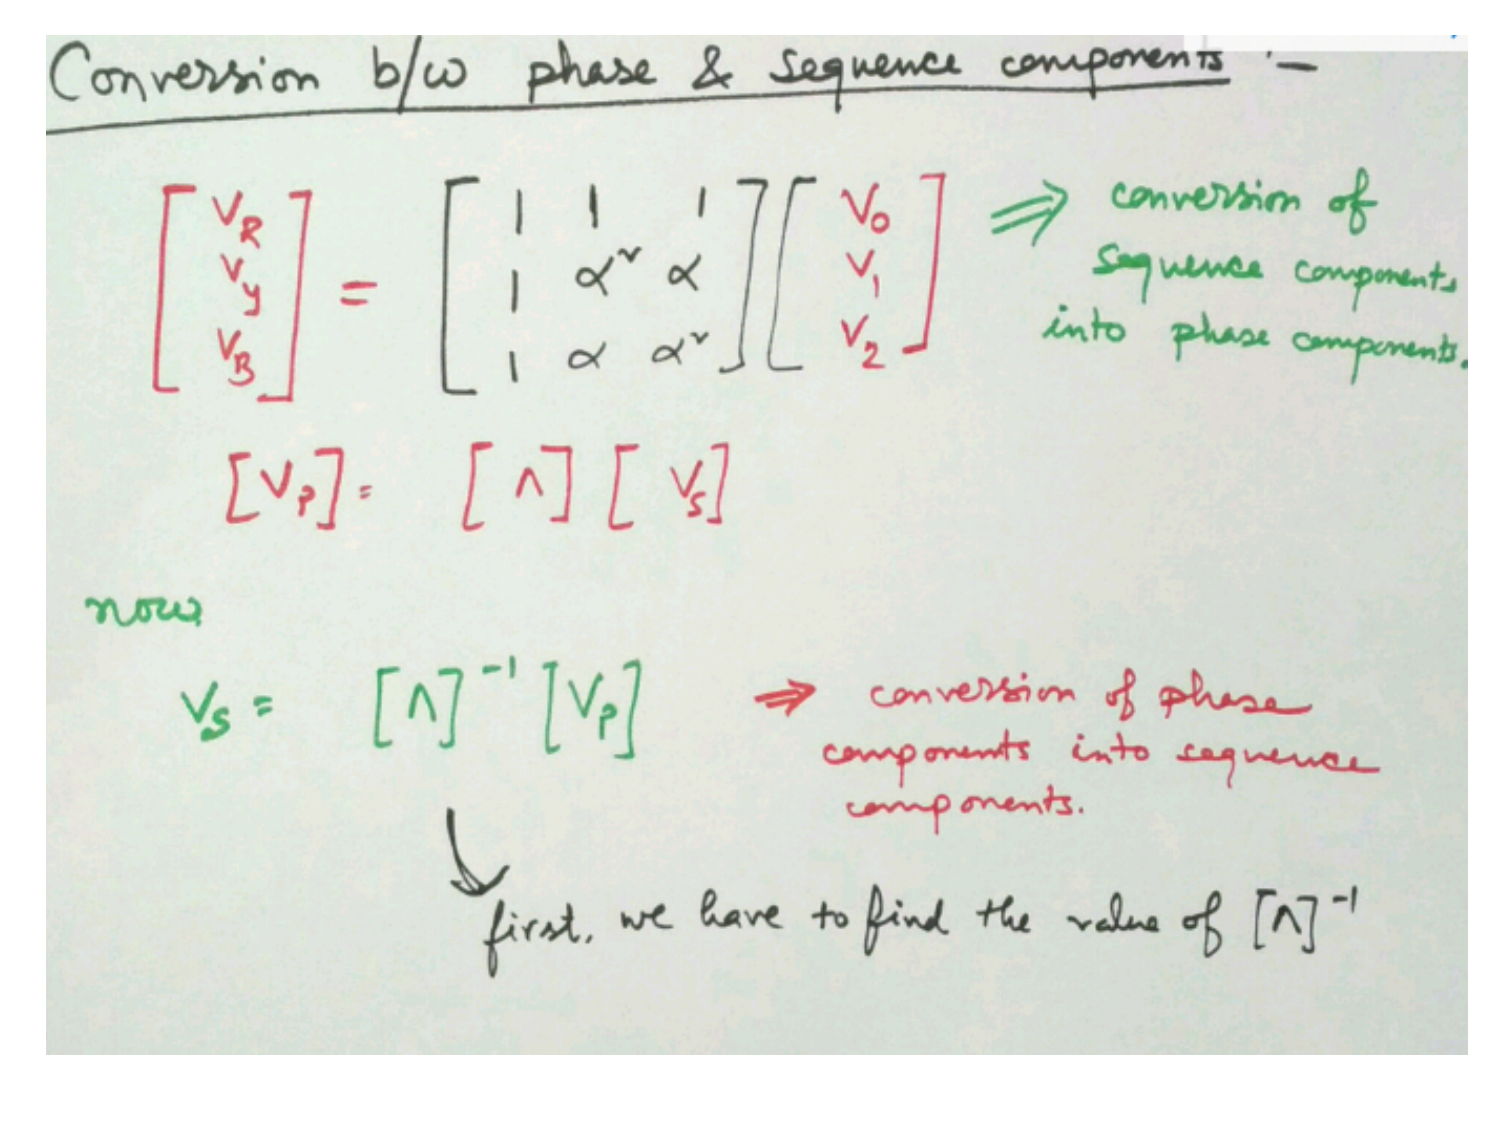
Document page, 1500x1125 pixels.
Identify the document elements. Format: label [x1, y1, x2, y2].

picture [46, 34, 1468, 1055]
